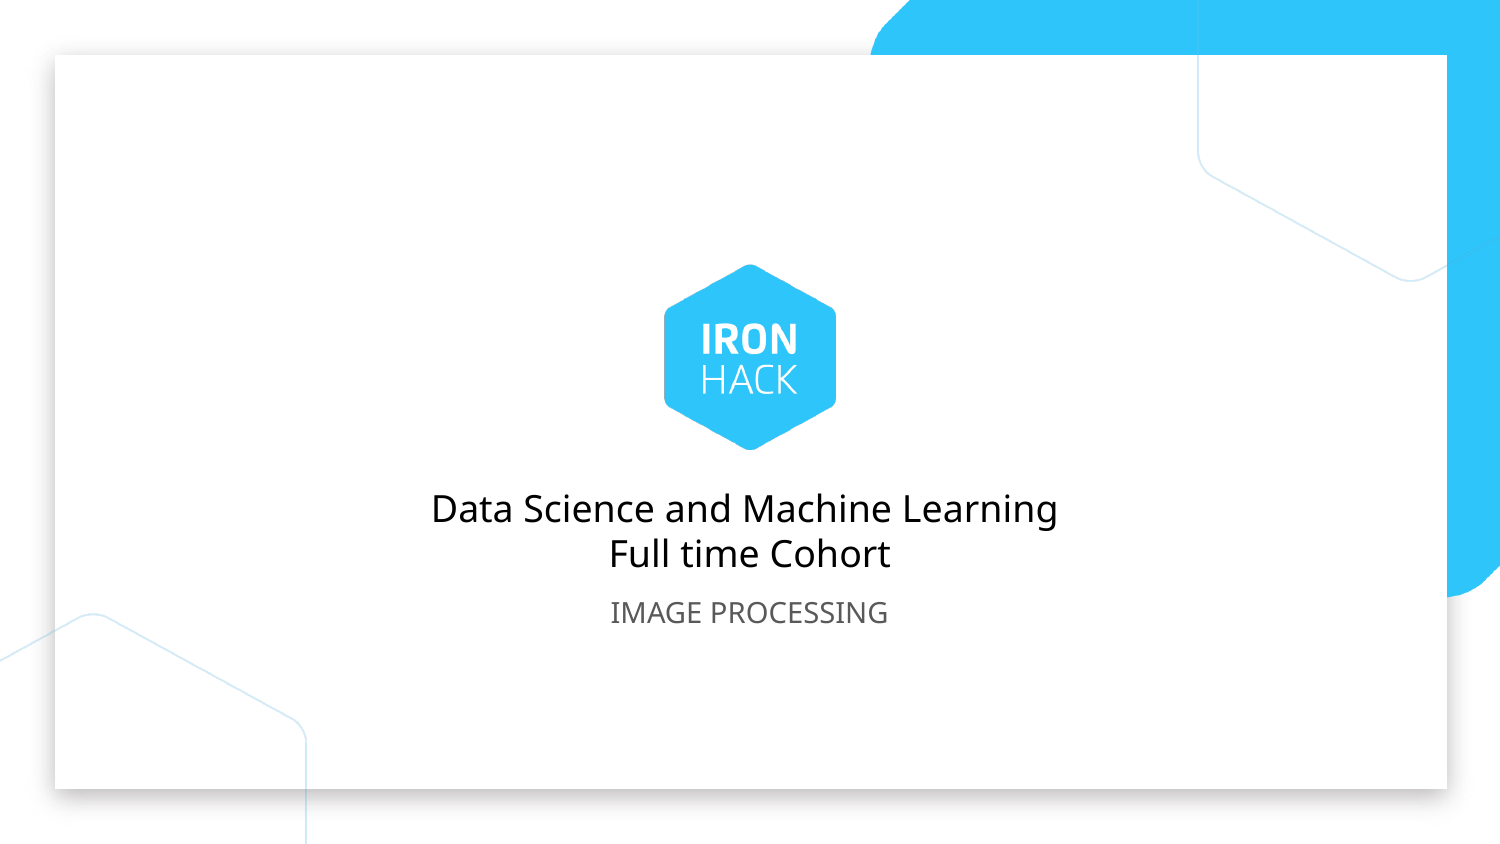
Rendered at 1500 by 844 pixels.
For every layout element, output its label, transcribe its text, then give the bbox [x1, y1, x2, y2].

text_box IMAGE PROCESSING [51, 584, 1449, 641]
picture [0, 0, 1500, 844]
text_box Data Science and Machine Learning Full time Cohort [51, 517, 1449, 584]
